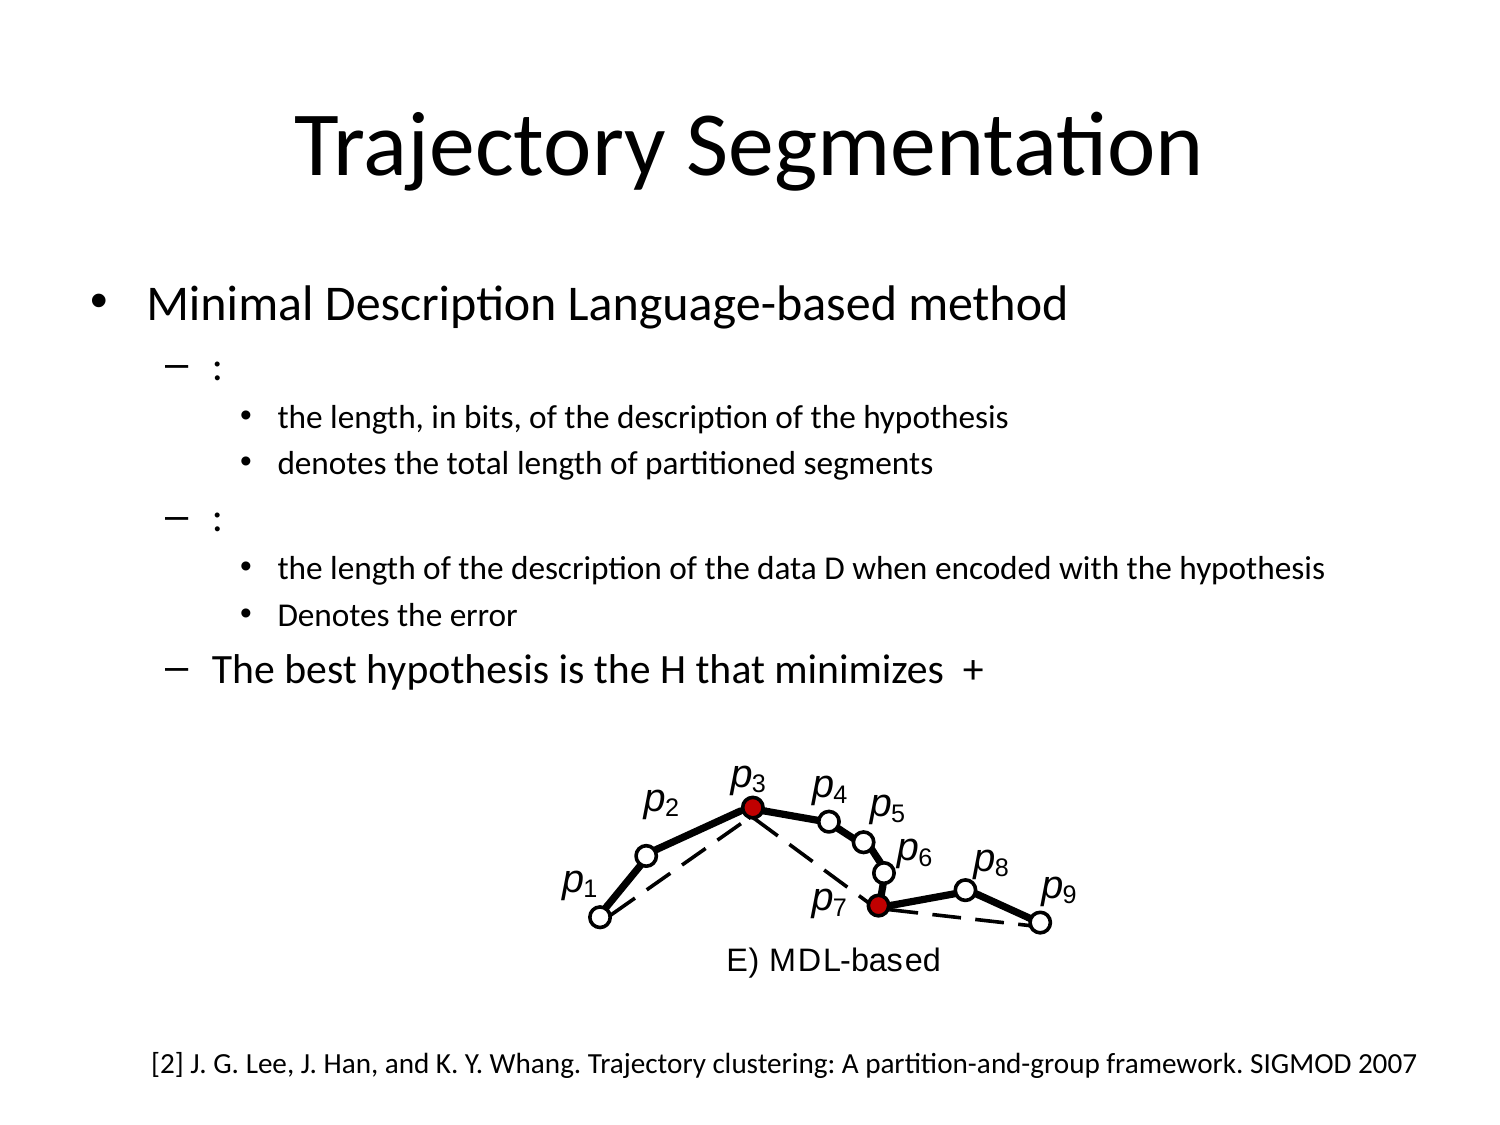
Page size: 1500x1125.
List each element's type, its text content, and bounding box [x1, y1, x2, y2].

picture [537, 737, 1088, 995]
title Trajectory Segmentation [75, 45, 1425, 233]
text_box [2] J. G. Lee, J. Han, and K. Y. Whang. Trajectory clustering: A partition-and-group framework. SIGMOD 2007 [119, 1037, 1450, 1088]
